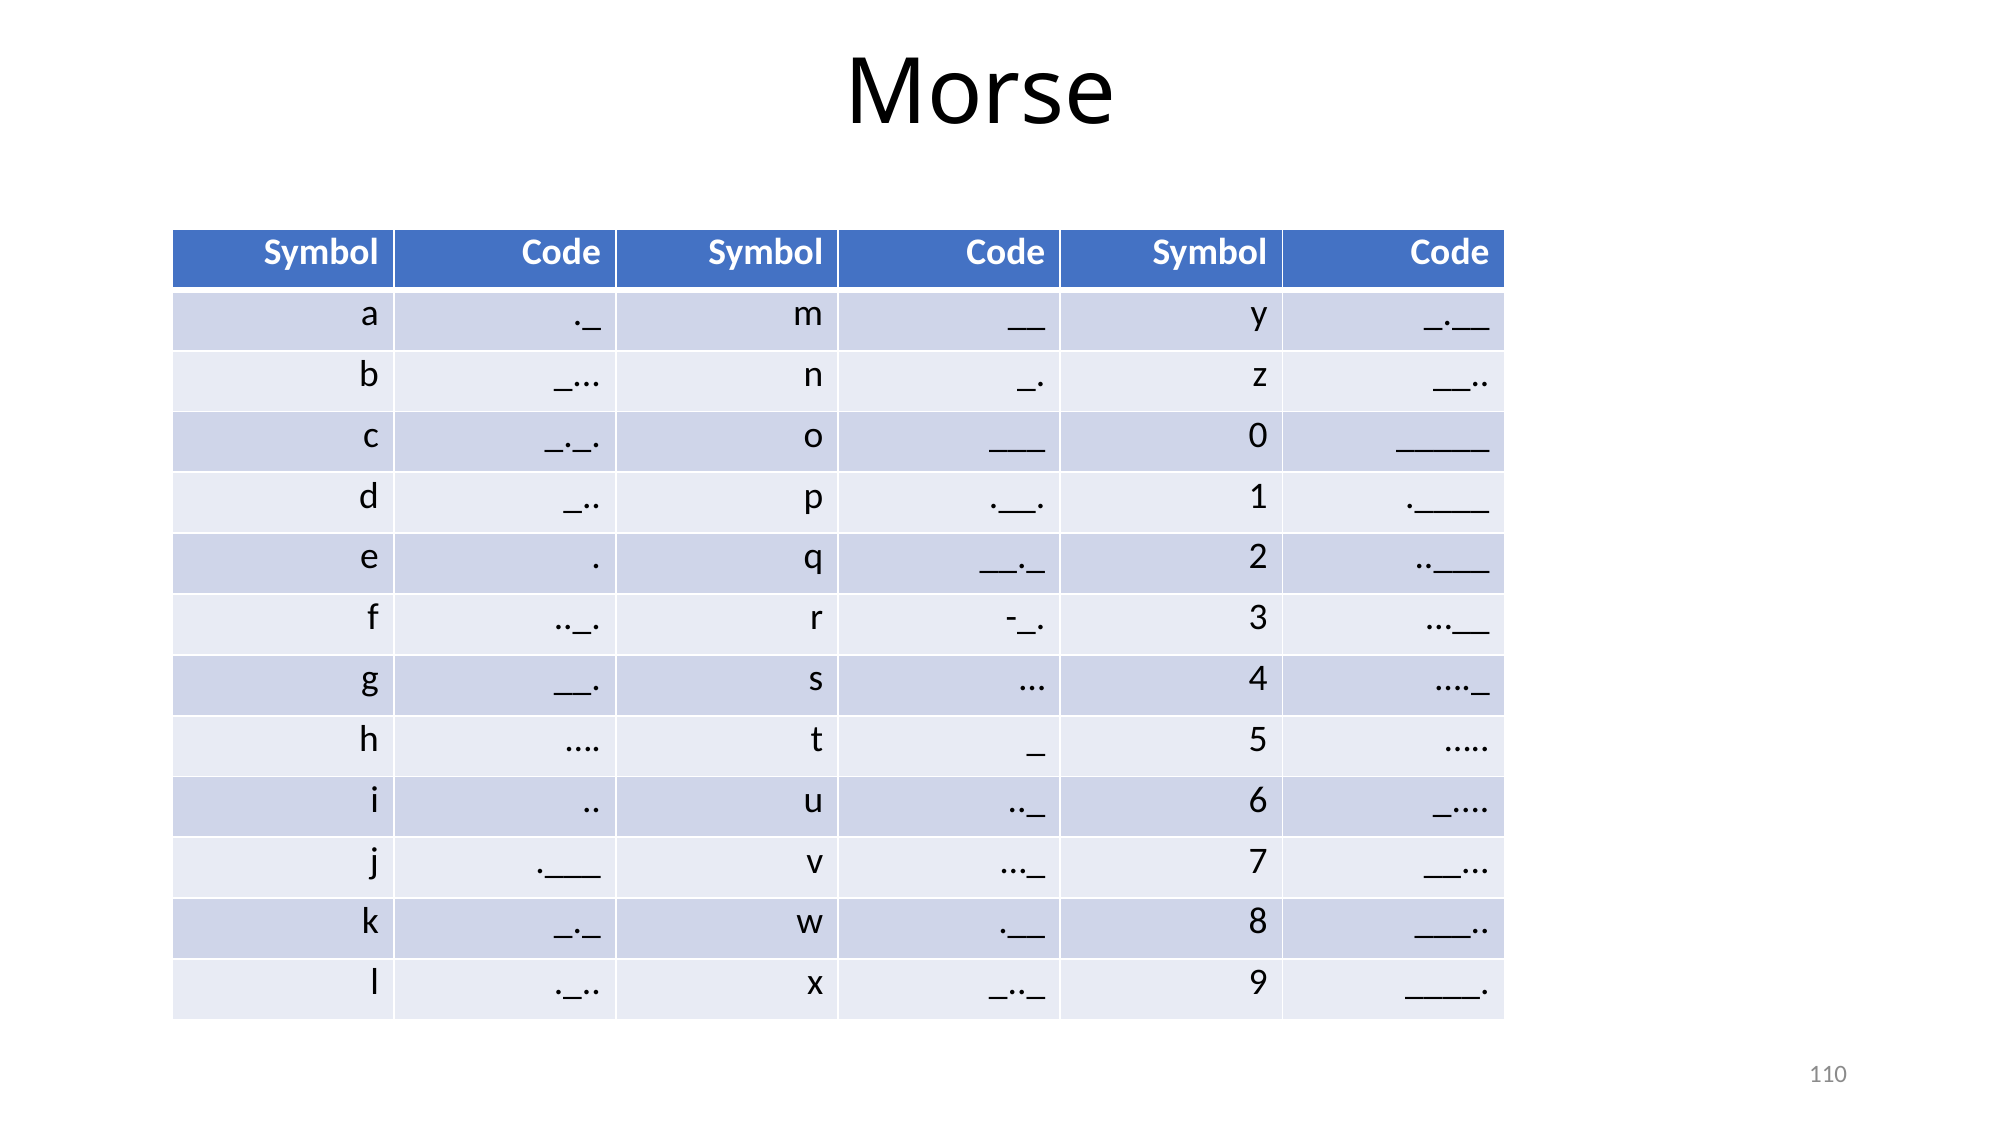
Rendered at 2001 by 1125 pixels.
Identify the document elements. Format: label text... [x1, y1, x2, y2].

table_cell .._ [839, 777, 1059, 836]
table_cell …. [395, 717, 615, 776]
table_cell v [617, 838, 837, 897]
table_cell f [173, 595, 393, 654]
table_cell _.. [395, 473, 615, 532]
table_cell _____ [1283, 412, 1504, 471]
table_cell 1 [1061, 473, 1282, 532]
table_cell …._ [1283, 656, 1504, 715]
table_cell r [617, 595, 837, 654]
table_cell .. [395, 777, 615, 836]
table_cell _.._ [839, 960, 1059, 1019]
table_cell ._.. [395, 960, 615, 1019]
table_cell e [173, 534, 393, 593]
table_cell o [617, 412, 837, 471]
table_cell k [173, 899, 393, 958]
table_cell l [173, 960, 393, 1019]
table_cell z [1061, 352, 1282, 411]
table_cell __ [839, 293, 1059, 350]
table_cell … [839, 656, 1059, 715]
table_cell __. [395, 656, 615, 715]
table_cell ____. [1283, 960, 1504, 1019]
slide_number 110 [1412, 1042, 1863, 1103]
table_cell n [617, 352, 837, 411]
table_cell .__ [839, 899, 1059, 958]
table_cell ._ [395, 293, 615, 350]
table_cell _ [839, 717, 1059, 776]
table_cell i [173, 777, 393, 836]
table_cell _... [395, 352, 615, 411]
table_cell __._ [839, 534, 1059, 593]
table_cell ___.. [1283, 899, 1504, 958]
table_cell ….. [1283, 717, 1504, 776]
table_cell ___ [839, 412, 1059, 471]
table_header Code [1283, 230, 1504, 287]
table_cell u [617, 777, 837, 836]
table_cell b [173, 352, 393, 411]
table_cell 6 [1061, 777, 1282, 836]
table_cell …_ [839, 838, 1059, 897]
table_cell x [617, 960, 837, 1019]
table_cell 0 [1061, 412, 1282, 471]
table_cell c [173, 412, 393, 471]
table_cell 3 [1061, 595, 1282, 654]
table_cell 9 [1061, 960, 1282, 1019]
table_cell 2 [1061, 534, 1282, 593]
table_cell .____ [1283, 473, 1504, 532]
table_cell 4 [1061, 656, 1282, 715]
table_header Symbol [617, 230, 837, 287]
table_header Code [395, 230, 615, 287]
table_cell t [617, 717, 837, 776]
table_cell __... [1283, 838, 1504, 897]
table_cell s [617, 656, 837, 715]
table_cell -_. [839, 595, 1059, 654]
table_cell y [1061, 293, 1282, 350]
table_cell ..___ [1283, 534, 1504, 593]
table_cell q [617, 534, 837, 593]
table_cell j [173, 838, 393, 897]
table_header Symbol [173, 230, 393, 287]
table_cell .__. [839, 473, 1059, 532]
table_cell _.__ [1283, 293, 1504, 350]
table_cell 7 [1061, 838, 1282, 897]
table_cell _._. [395, 412, 615, 471]
table_cell …__ [1283, 595, 1504, 654]
table_header Code [839, 230, 1059, 287]
table_cell g [173, 656, 393, 715]
title Morse [117, 22, 1843, 165]
table_cell _. [839, 352, 1059, 411]
table_cell . [395, 534, 615, 593]
table_cell d [173, 473, 393, 532]
table_cell _.... [1283, 777, 1504, 836]
table_header Symbol [1061, 230, 1282, 287]
table_cell p [617, 473, 837, 532]
table_cell w [617, 899, 837, 958]
table_cell __.. [1283, 352, 1504, 411]
table_cell .___ [395, 838, 615, 897]
table_cell _._ [395, 899, 615, 958]
table_cell .._. [395, 595, 615, 654]
table_cell m [617, 293, 837, 350]
table_cell 8 [1061, 899, 1282, 958]
table_cell a [173, 293, 393, 350]
table_cell 5 [1061, 717, 1282, 776]
table_cell h [173, 717, 393, 776]
